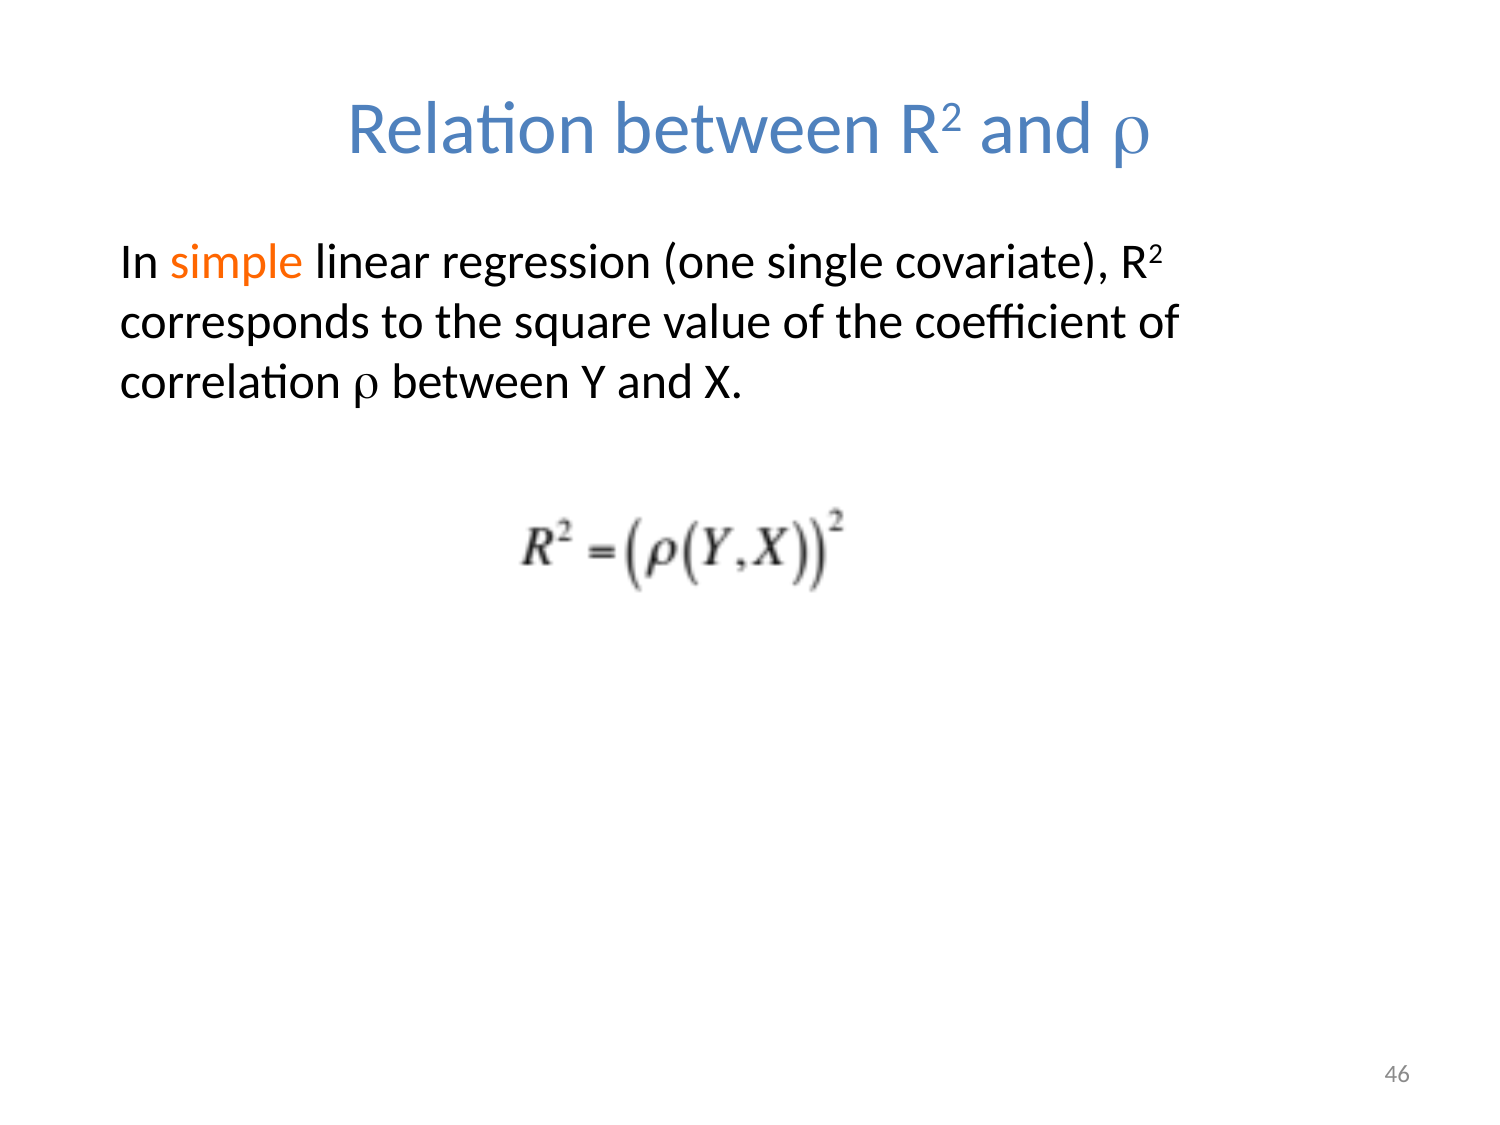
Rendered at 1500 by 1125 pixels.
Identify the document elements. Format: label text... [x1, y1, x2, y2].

title Relation between R2 and r [75, 65, 1425, 182]
text_box In simple linear regression (one single covariate), R2 corresponds to the square value of the coefficient of correlation r between Y and X. [105, 221, 1414, 417]
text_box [513, 495, 851, 597]
slide_number 46 [1074, 1042, 1425, 1103]
